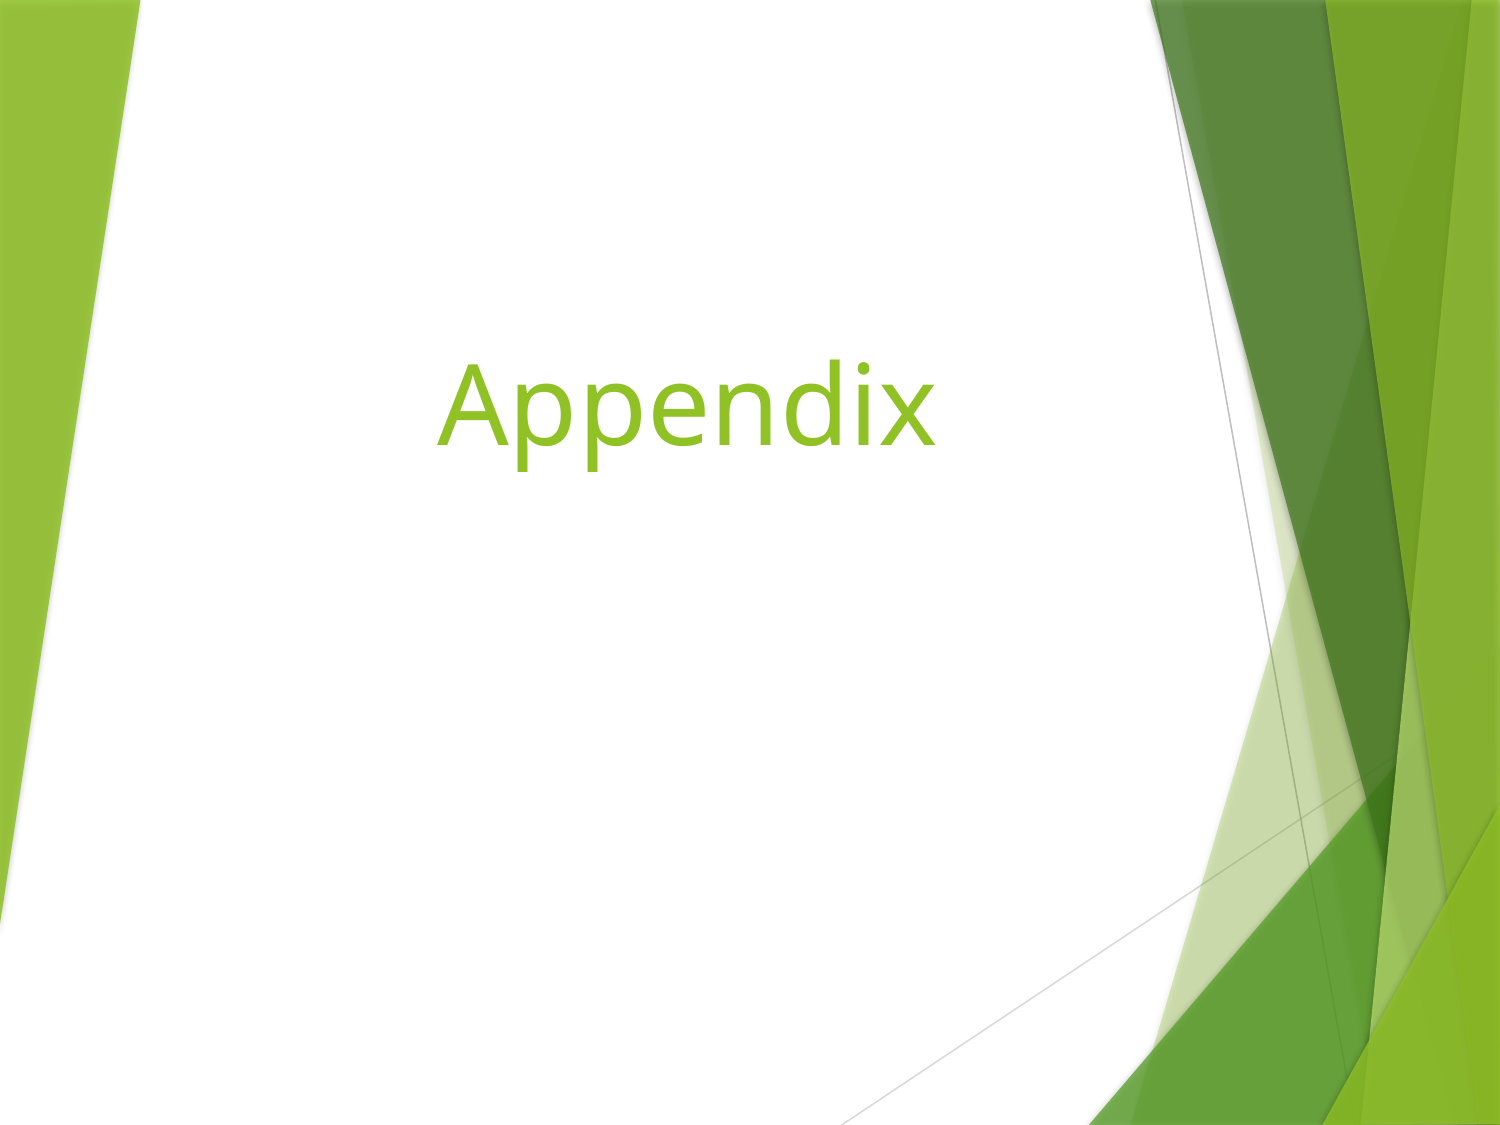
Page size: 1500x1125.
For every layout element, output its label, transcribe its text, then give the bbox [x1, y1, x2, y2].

title Appendix [209, 205, 1166, 476]
